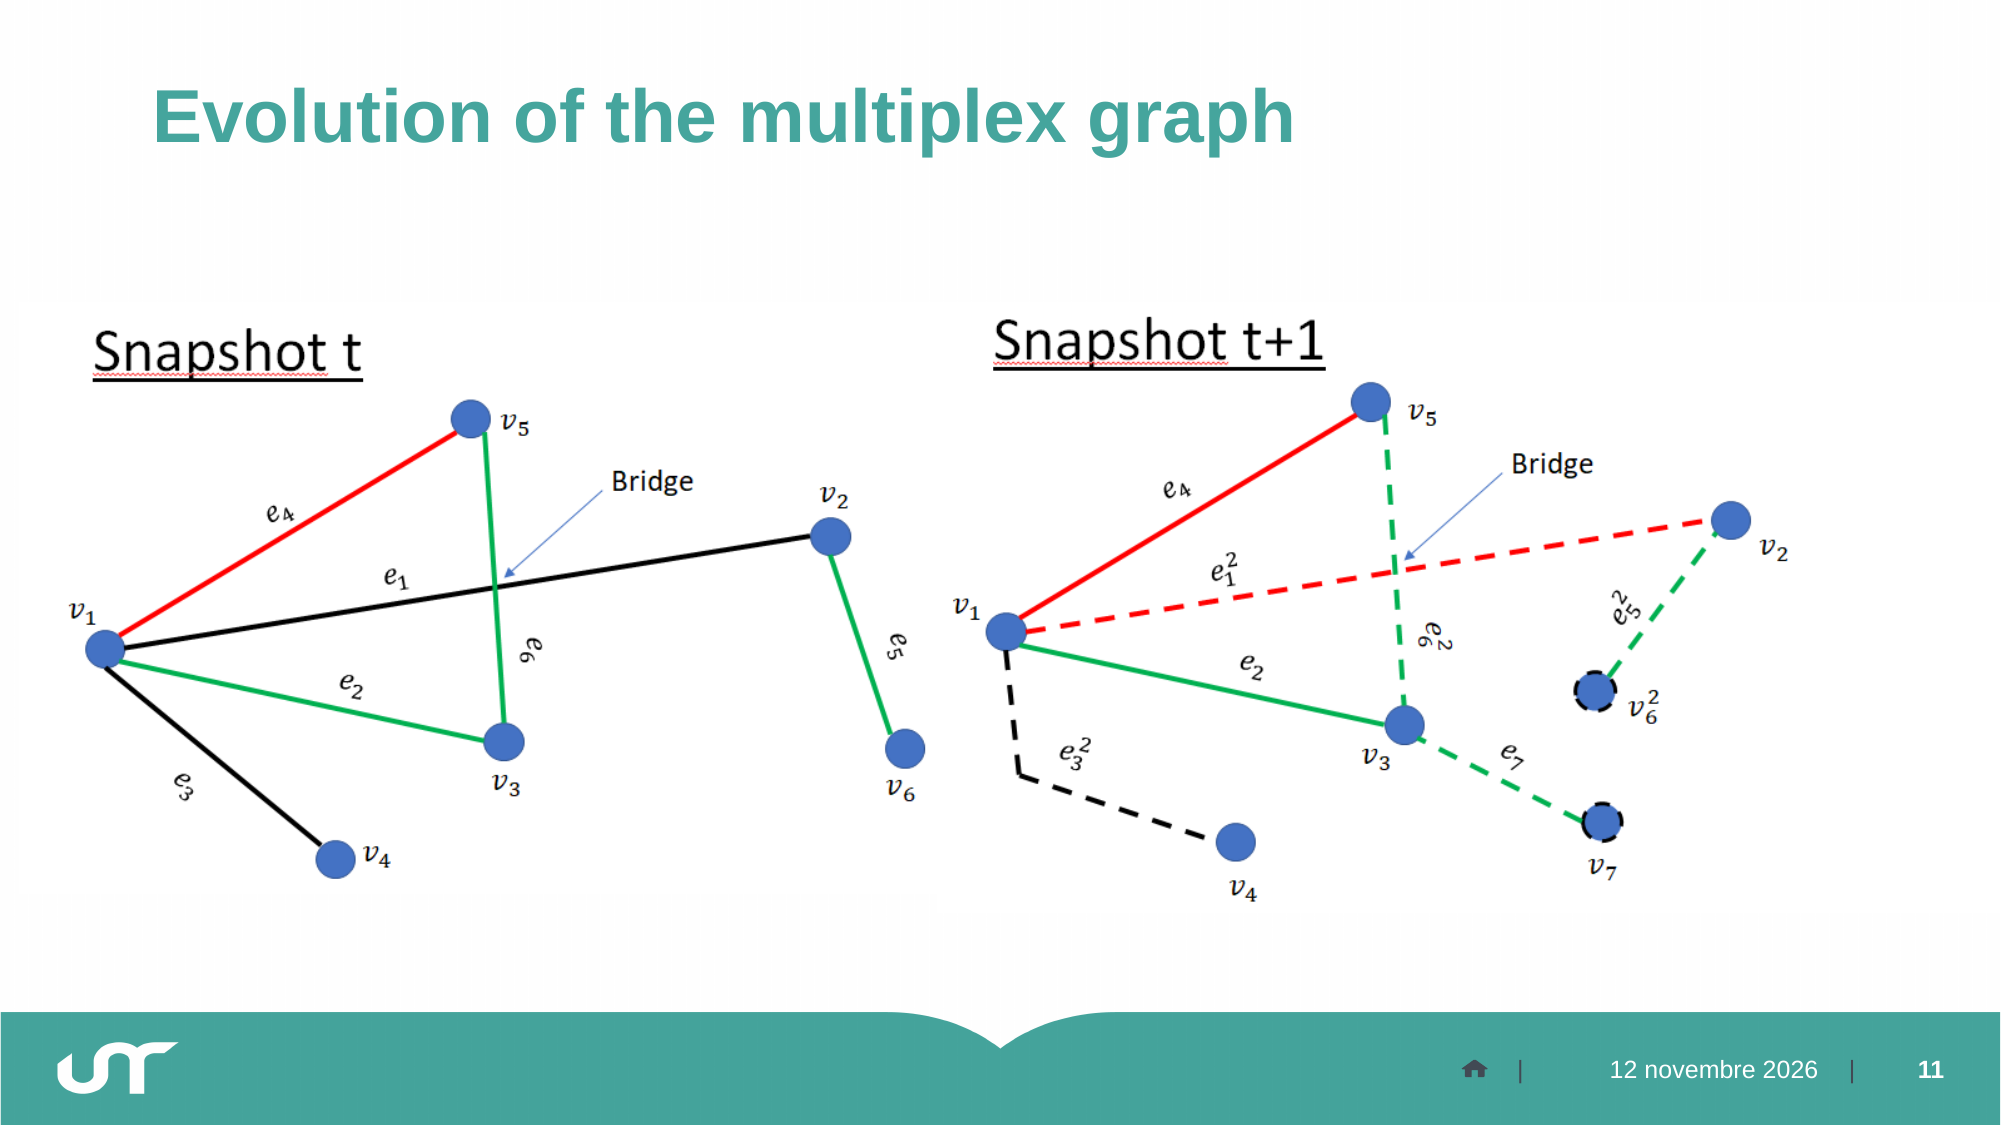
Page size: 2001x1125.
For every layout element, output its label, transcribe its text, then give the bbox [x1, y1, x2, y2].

title Evolution of the multiplex graph [137, 59, 1863, 278]
picture [0, 0, 2001, 1125]
